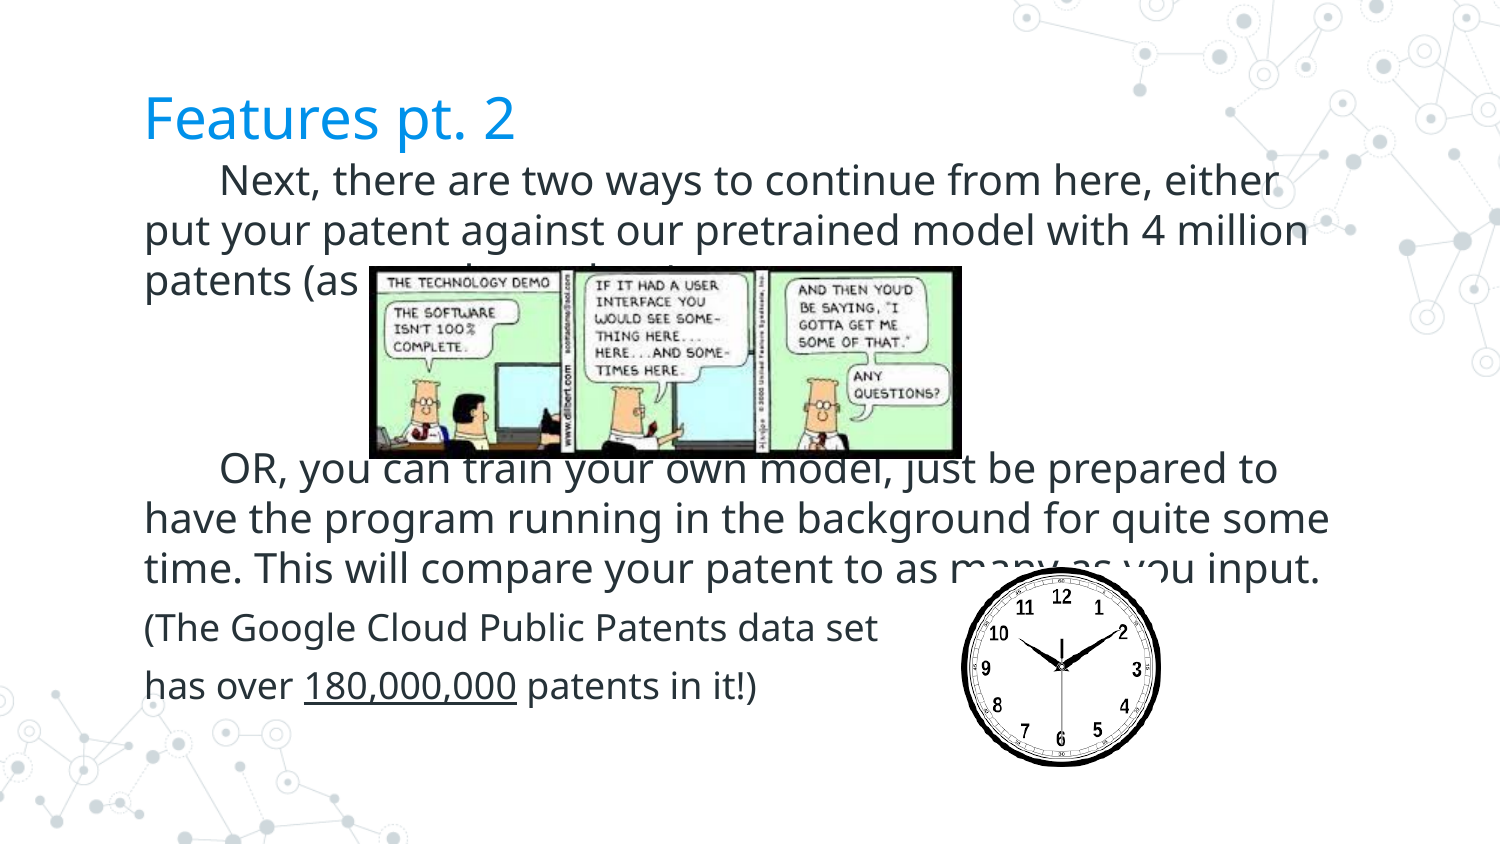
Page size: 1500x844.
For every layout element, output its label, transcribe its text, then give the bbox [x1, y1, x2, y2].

picture [0, 0, 1500, 844]
title Features pt. 2 [128, 50, 1372, 138]
list Next, there are two ways to continue from here, either put your patent against our pretrained model with 4 million patents (as our demo does), OR, you can train your own model, just be prepared to have the program running in the background for quite some time. This will compare your patent to as many as you input. (The Google Cloud Public Patents data set has over 180,000,000 patents in it!) [128, 138, 1372, 726]
